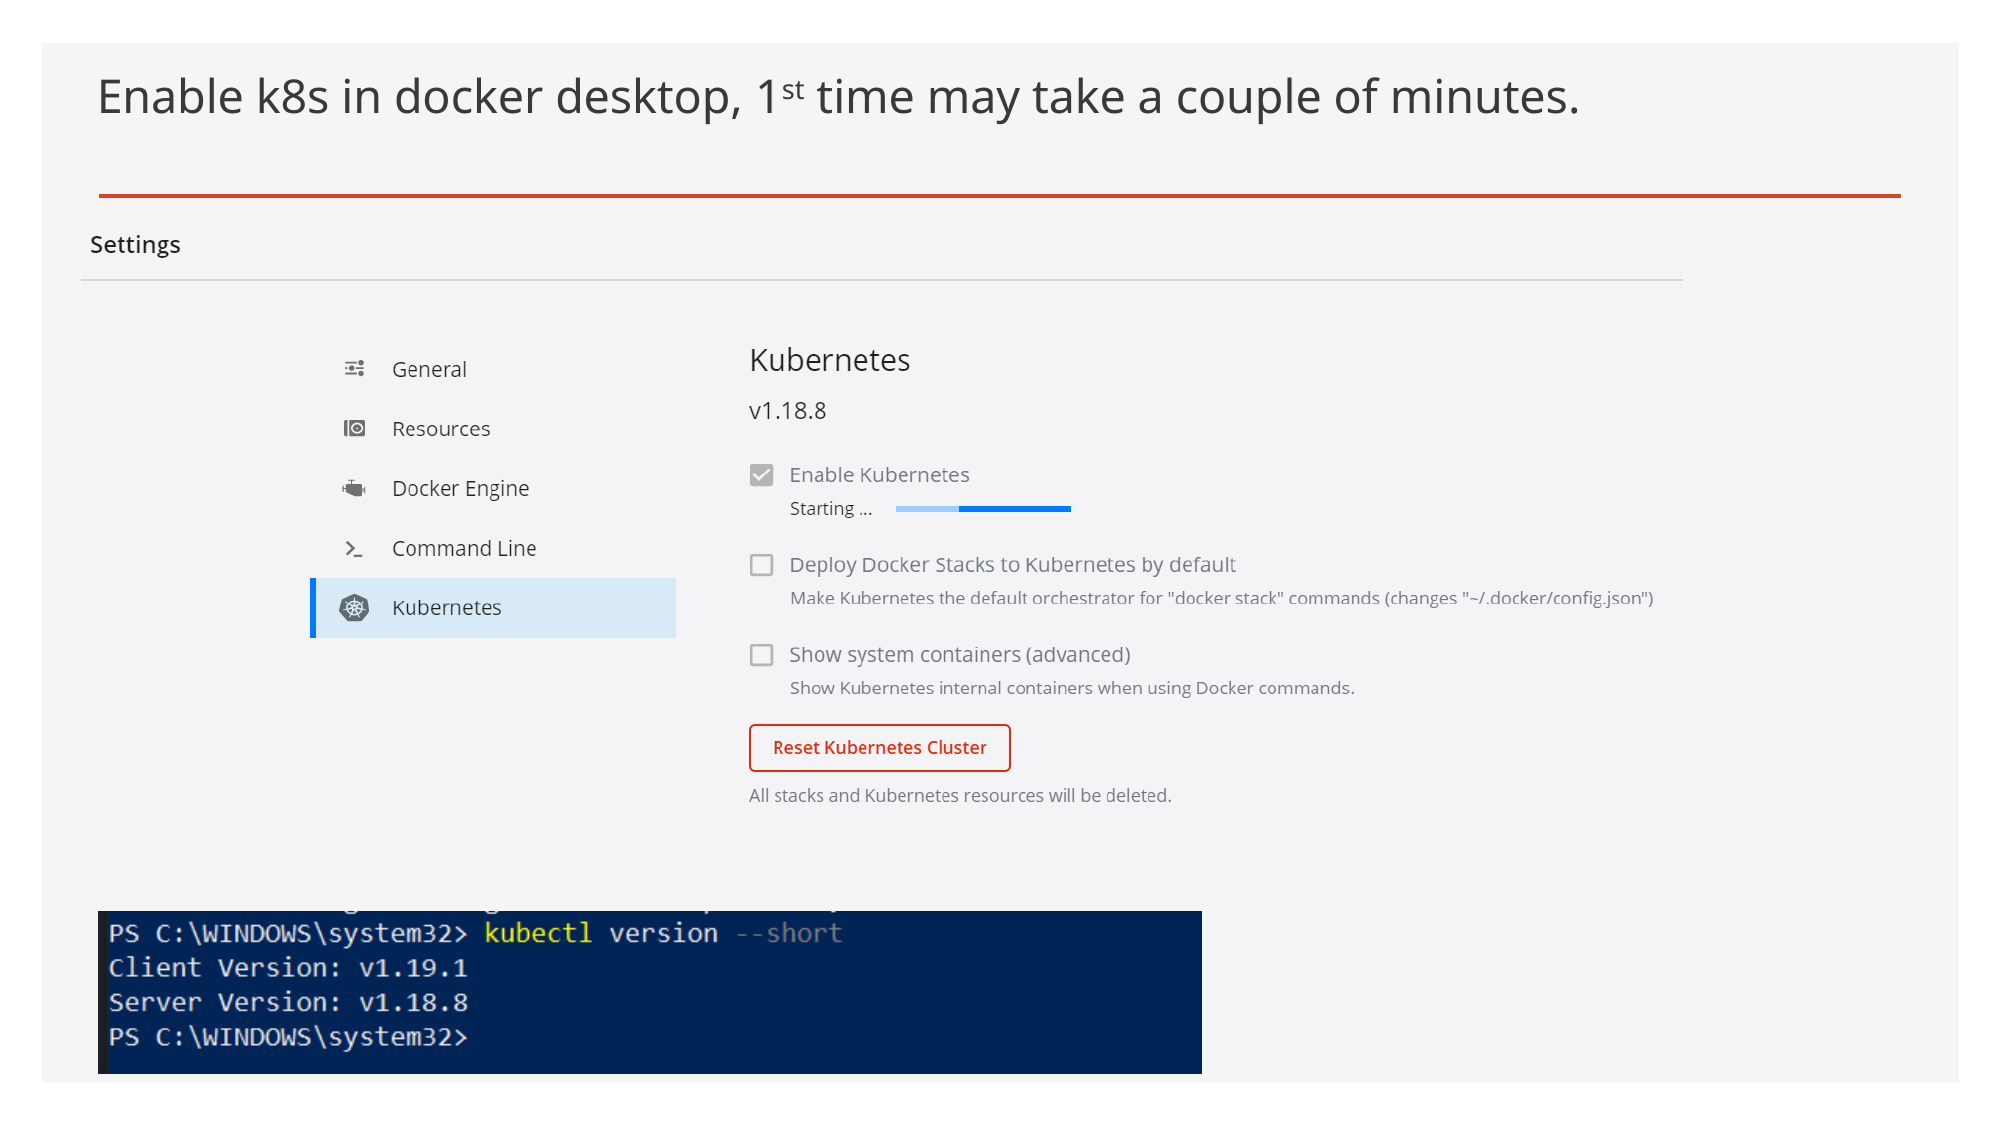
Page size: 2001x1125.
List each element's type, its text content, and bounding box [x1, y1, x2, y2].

picture [98, 911, 1202, 1074]
title Enable k8s in docker desktop, 1st time may take a couple of minutes. [81, 25, 1849, 131]
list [81, 212, 1683, 865]
